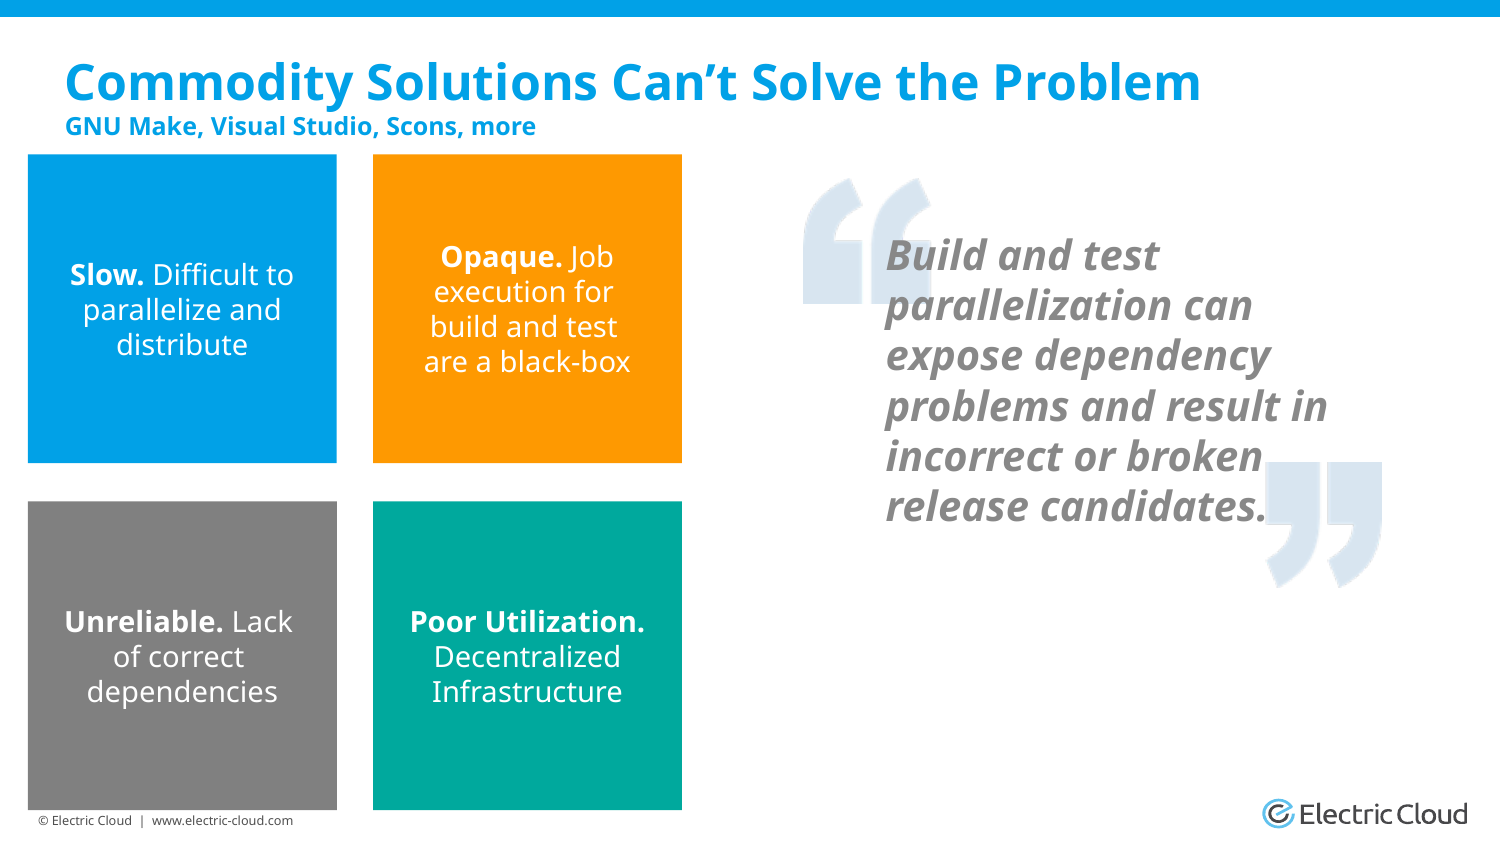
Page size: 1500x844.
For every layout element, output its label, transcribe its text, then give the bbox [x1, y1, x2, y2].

title Commodity Solutions Can’t Solve the Problem GNU Make, Visual Studio, Scons, more [50, 42, 1385, 119]
text_box Poor Utilization. Decentralized Infrastructure [371, 499, 684, 812]
text_box Opaque. Job execution for build and test are a black-box [371, 152, 684, 465]
text_box Slow. Difficult to parallelize and distribute [26, 152, 339, 465]
text_box Unreliable. Lack of correct dependencies [26, 499, 339, 812]
picture [1263, 461, 1385, 589]
text_box Build and test parallelization can expose dependency problems and result in incorrect or broken release candidates. [870, 221, 1381, 537]
picture [802, 177, 939, 305]
